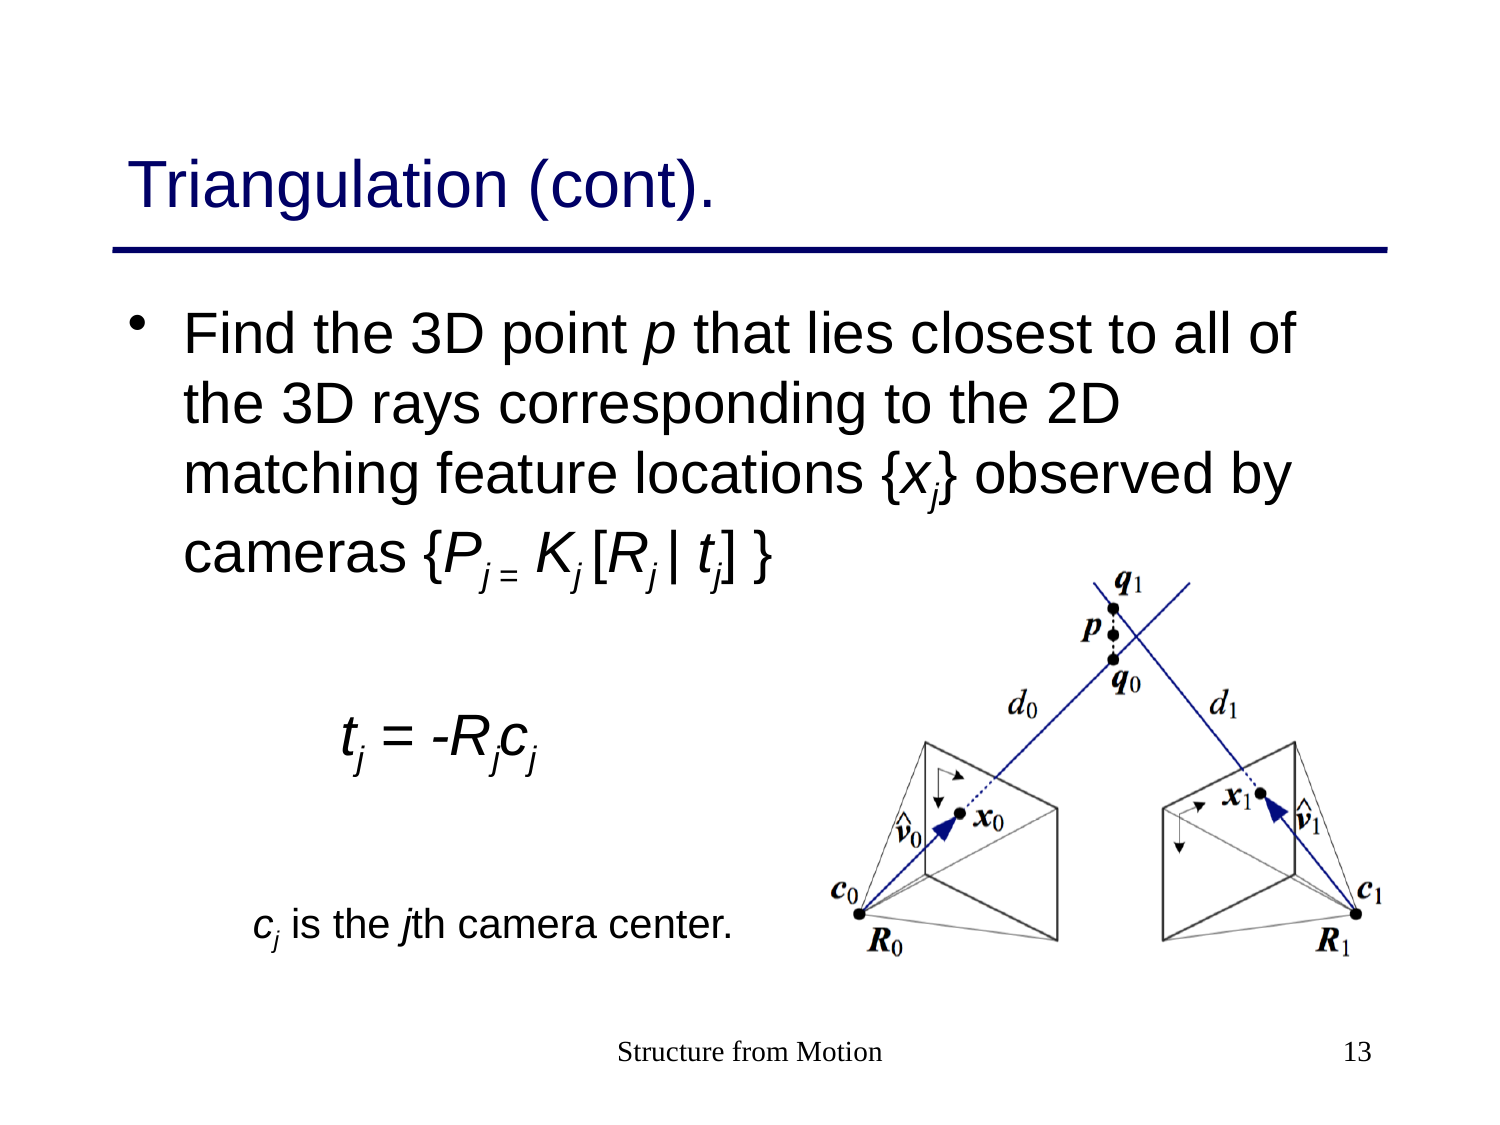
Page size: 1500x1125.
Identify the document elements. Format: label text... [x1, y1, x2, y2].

list Find the 3D point p that lies closest to all of the 3D rays corresponding to the 2D matching feature locations {xj} observed by cameras {Pj = Kj [Rj | tj] } tj = -Rjcj cj is the jth camera center. [112, 287, 1388, 1001]
picture [812, 562, 1400, 969]
slide_number 13 [1074, 1024, 1388, 1101]
title Triangulation (cont). [112, 99, 1388, 263]
footer Structure from Motion [449, 1024, 1051, 1101]
